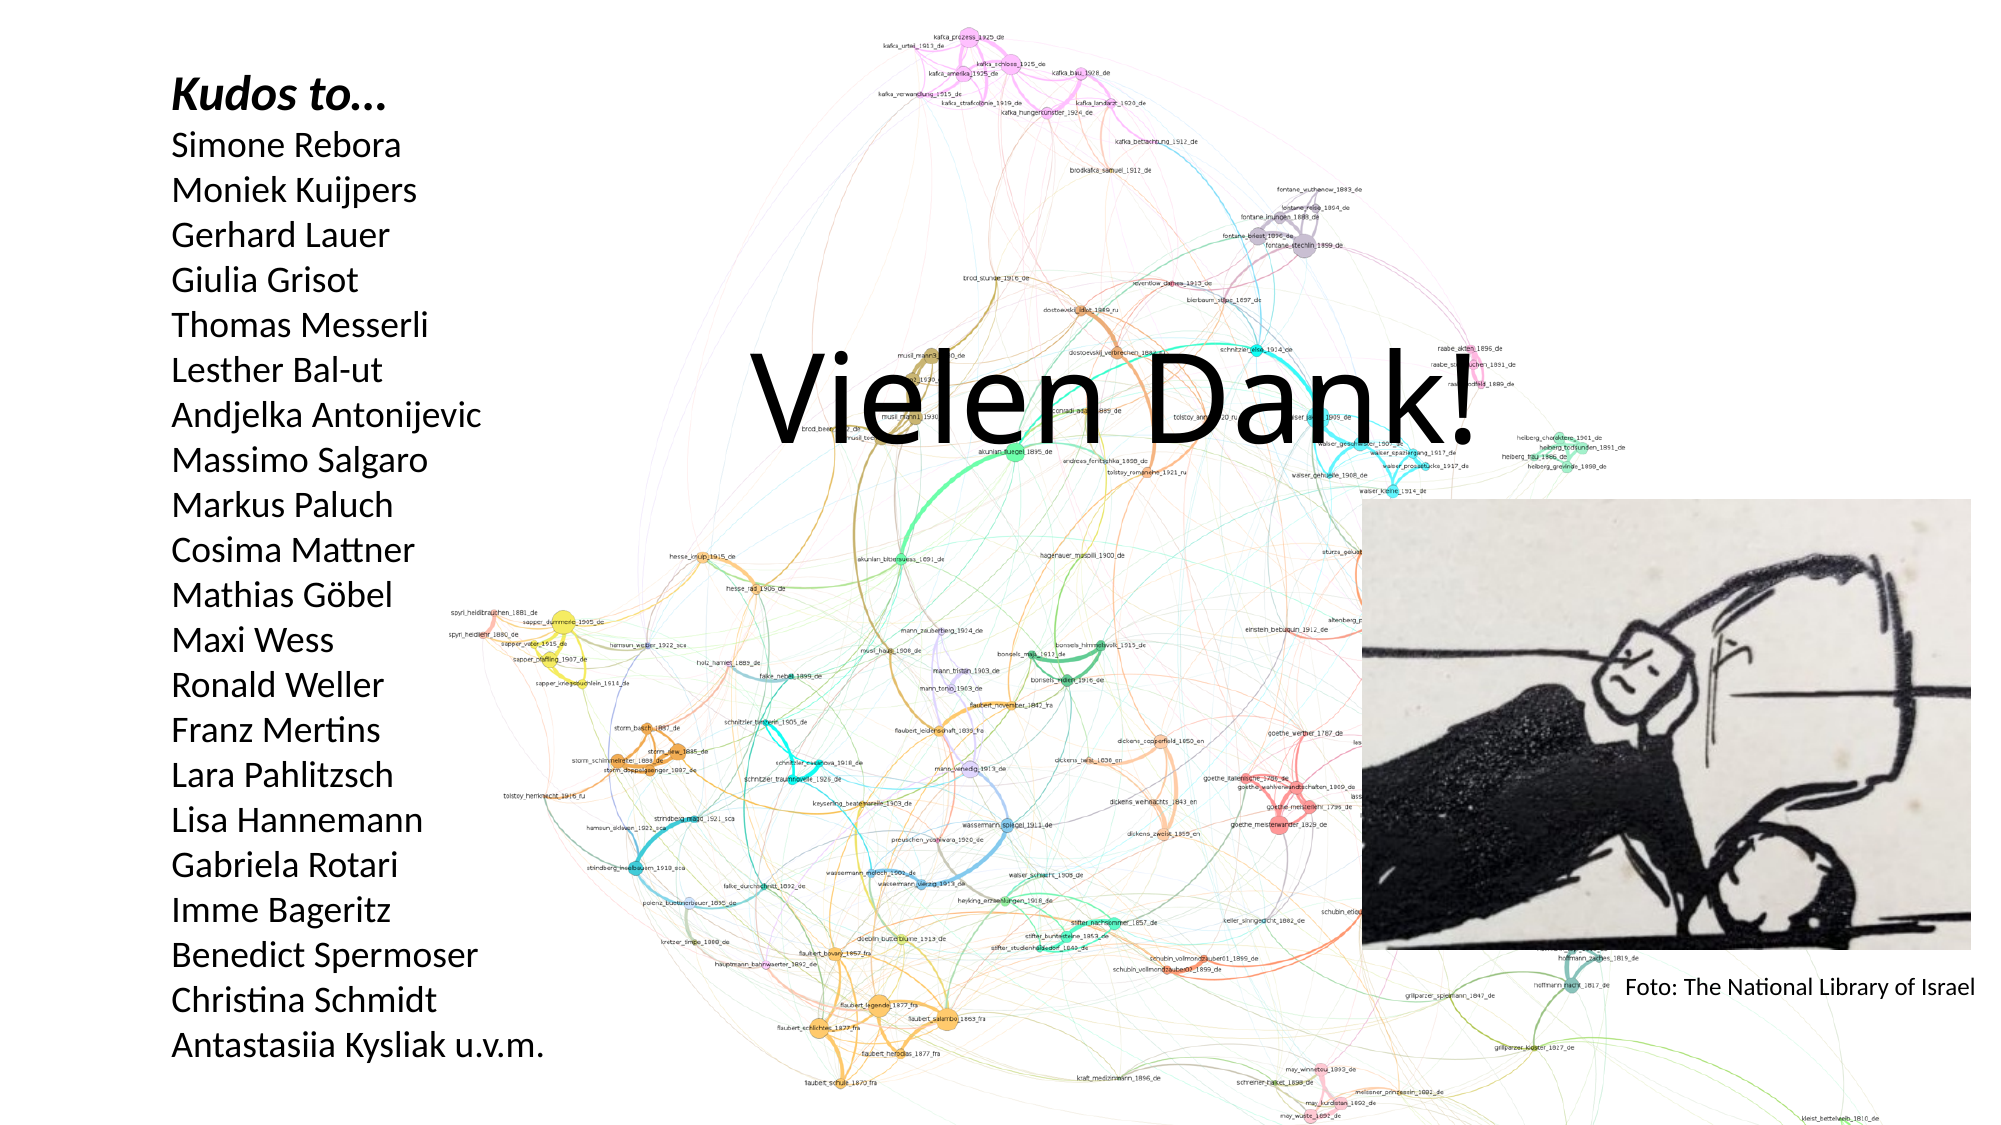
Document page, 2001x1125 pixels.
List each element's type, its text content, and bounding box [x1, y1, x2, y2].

text_box Kudos to… Simone Rebora Moniek Kuijpers Gerhard Lauer Giulia Grisot Thomas Messerli Lesther Bal-ut Andjelka Antonijevic Massimo Salgaro Markus Paluch Cosima Mattner Mathias Göbel Maxi Wess Ronald Weller Franz Mertins Lara Pahlitzsch Lisa Hannemann Gabriela Rotari Imme Bageritz Benedict Spermoser Christina Schmidt Antastasiia Kysliak u.v.m. [156, 52, 338, 1113]
picture [338, 1, 2000, 1125]
